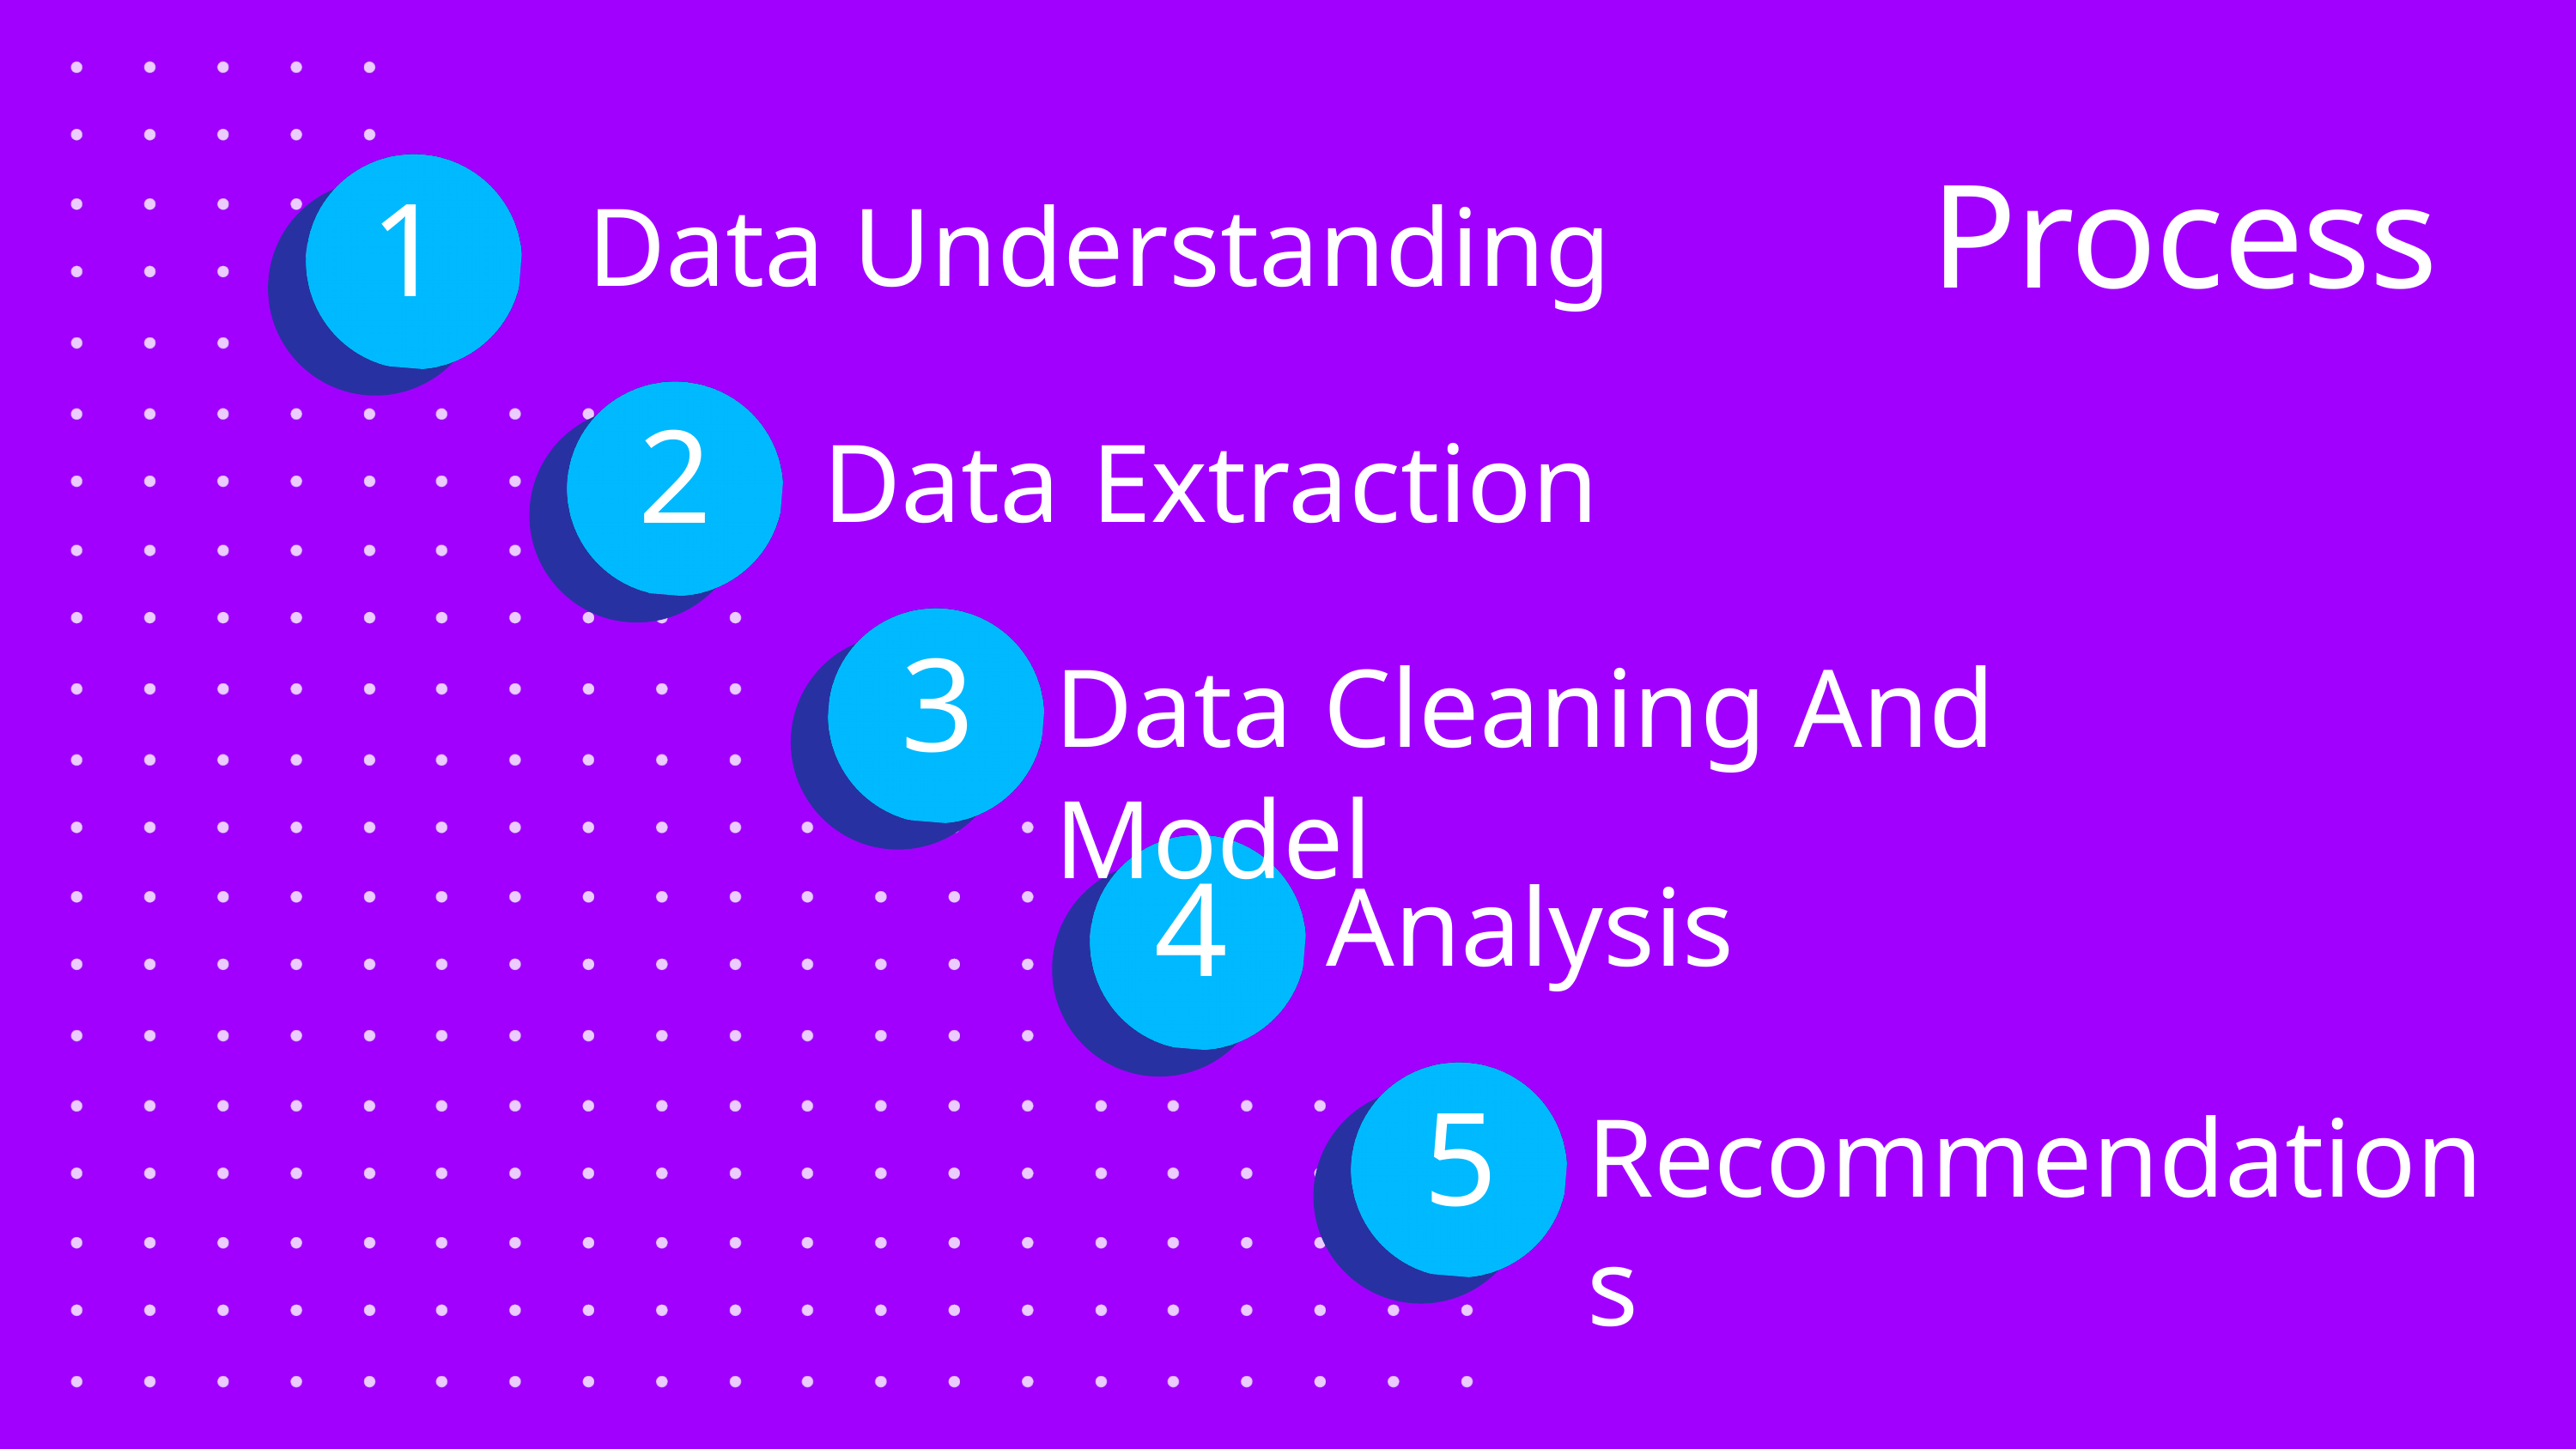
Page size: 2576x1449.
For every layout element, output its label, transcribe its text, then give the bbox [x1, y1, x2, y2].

text_box Data Cleaning And Model [1480, 622, 2287, 852]
text_box Data Extraction [1480, 397, 2056, 553]
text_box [1313, 1052, 1576, 1304]
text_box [790, 598, 1053, 850]
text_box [62, 57, 1478, 1392]
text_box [529, 371, 792, 623]
text_box Recommendations [1574, 1082, 2513, 1354]
text_box Analysis [1480, 852, 2559, 994]
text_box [1052, 825, 1314, 1077]
text_box Process [1502, 144, 2439, 317]
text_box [267, 144, 530, 396]
text_box Data Understanding [1480, 172, 1820, 314]
